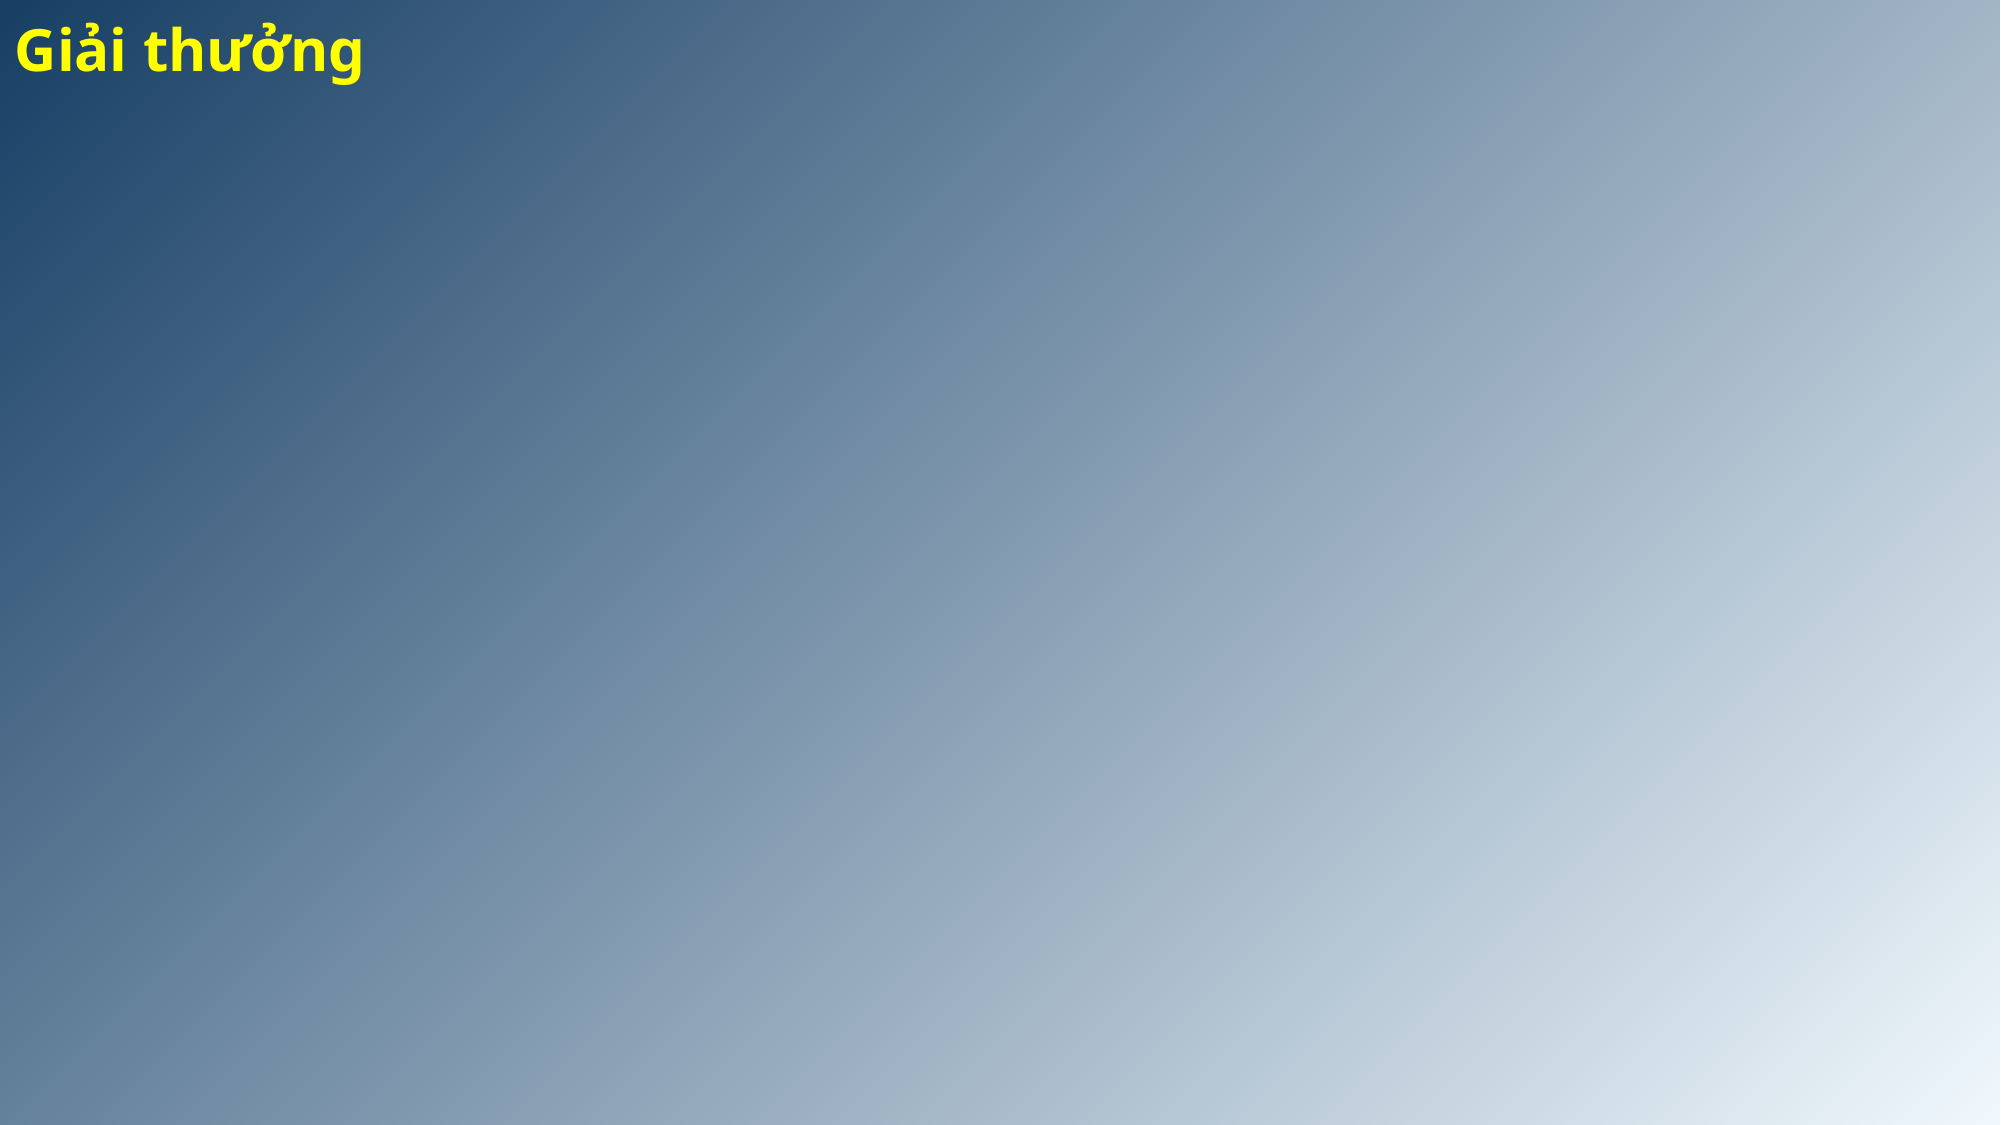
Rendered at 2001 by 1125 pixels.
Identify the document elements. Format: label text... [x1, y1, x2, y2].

text_box Giải thưởng [0, 5, 711, 91]
